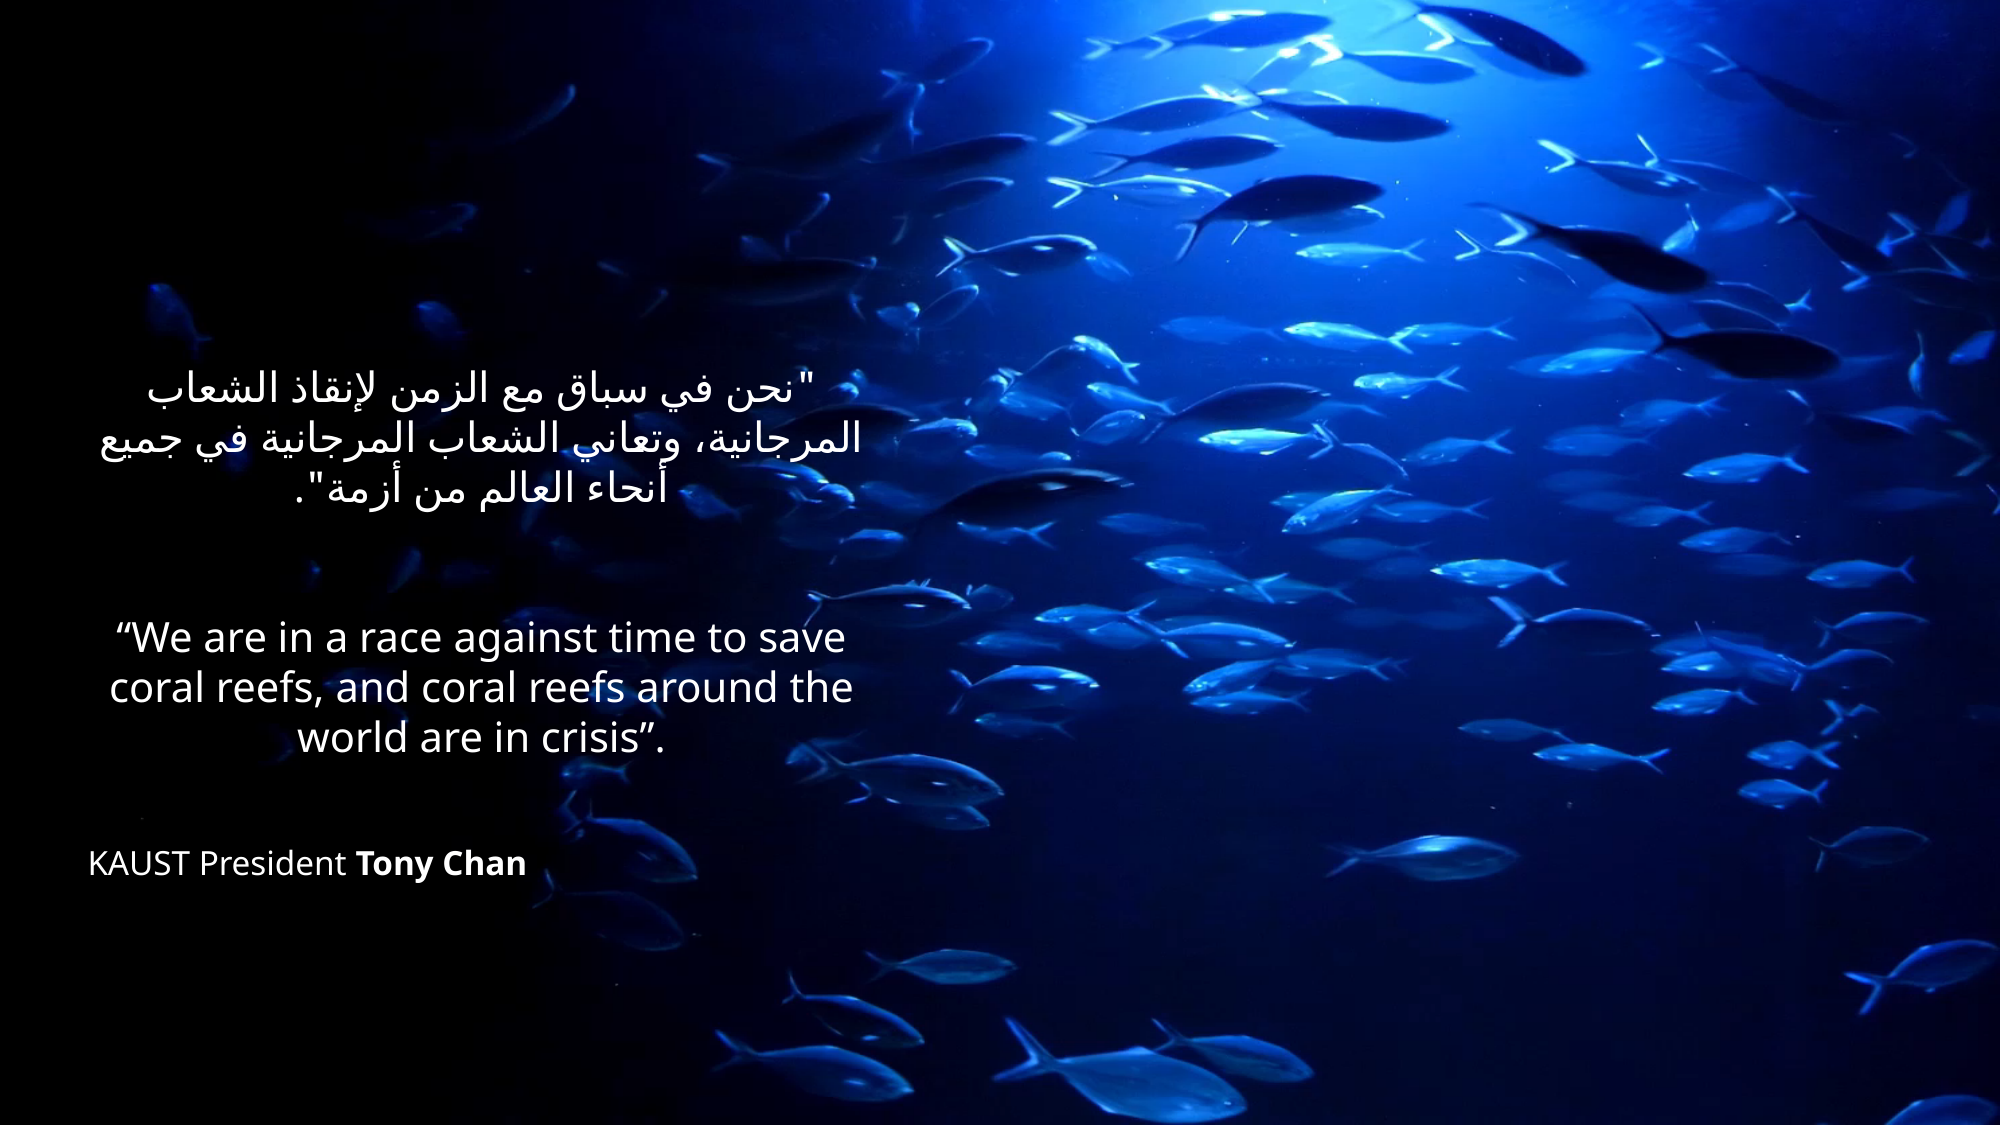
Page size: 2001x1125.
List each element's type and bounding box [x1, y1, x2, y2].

text_box [0, 0, 2000, 1125]
